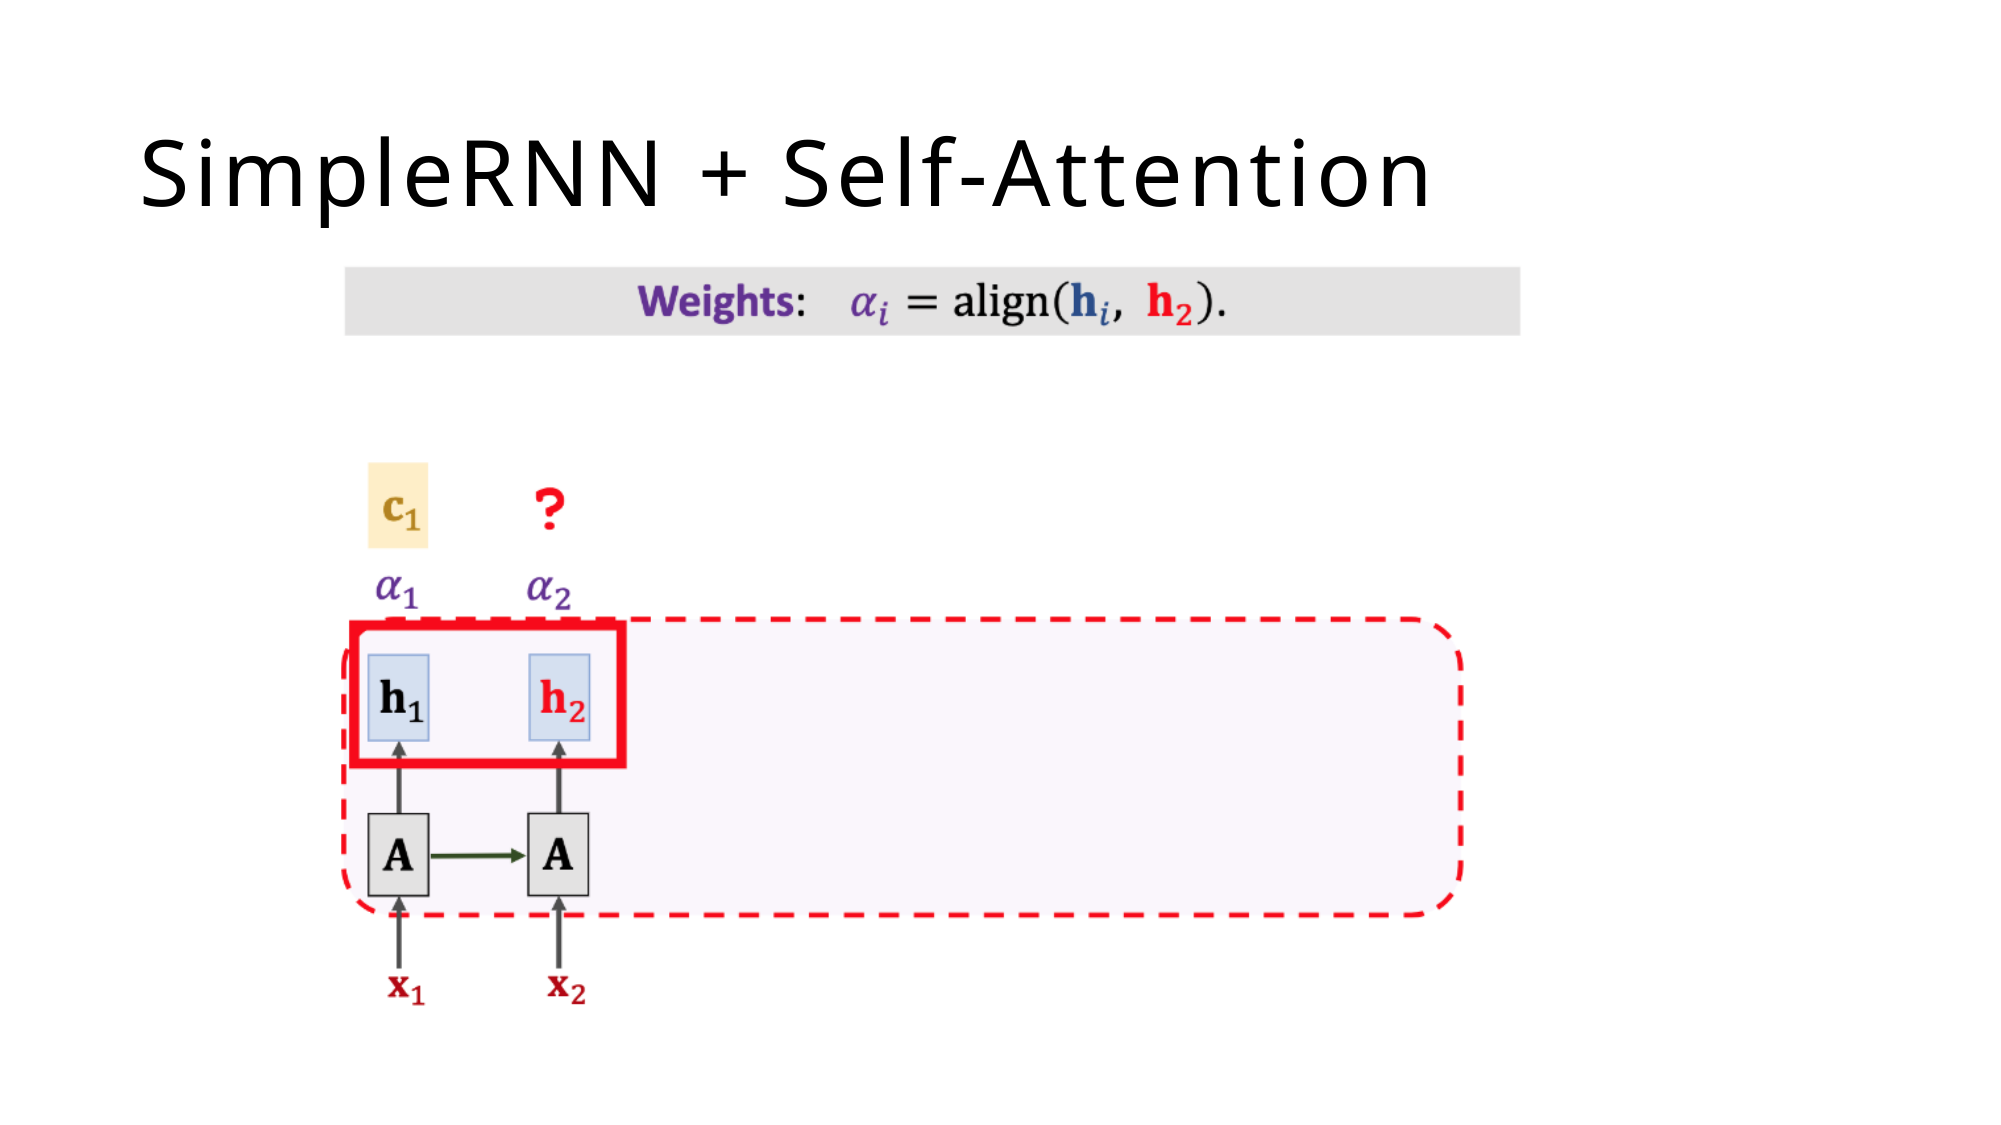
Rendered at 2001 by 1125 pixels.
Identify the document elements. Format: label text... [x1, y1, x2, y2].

title SimpleRNN + Self-Attention [137, 73, 1863, 264]
picture [203, 245, 1713, 1028]
